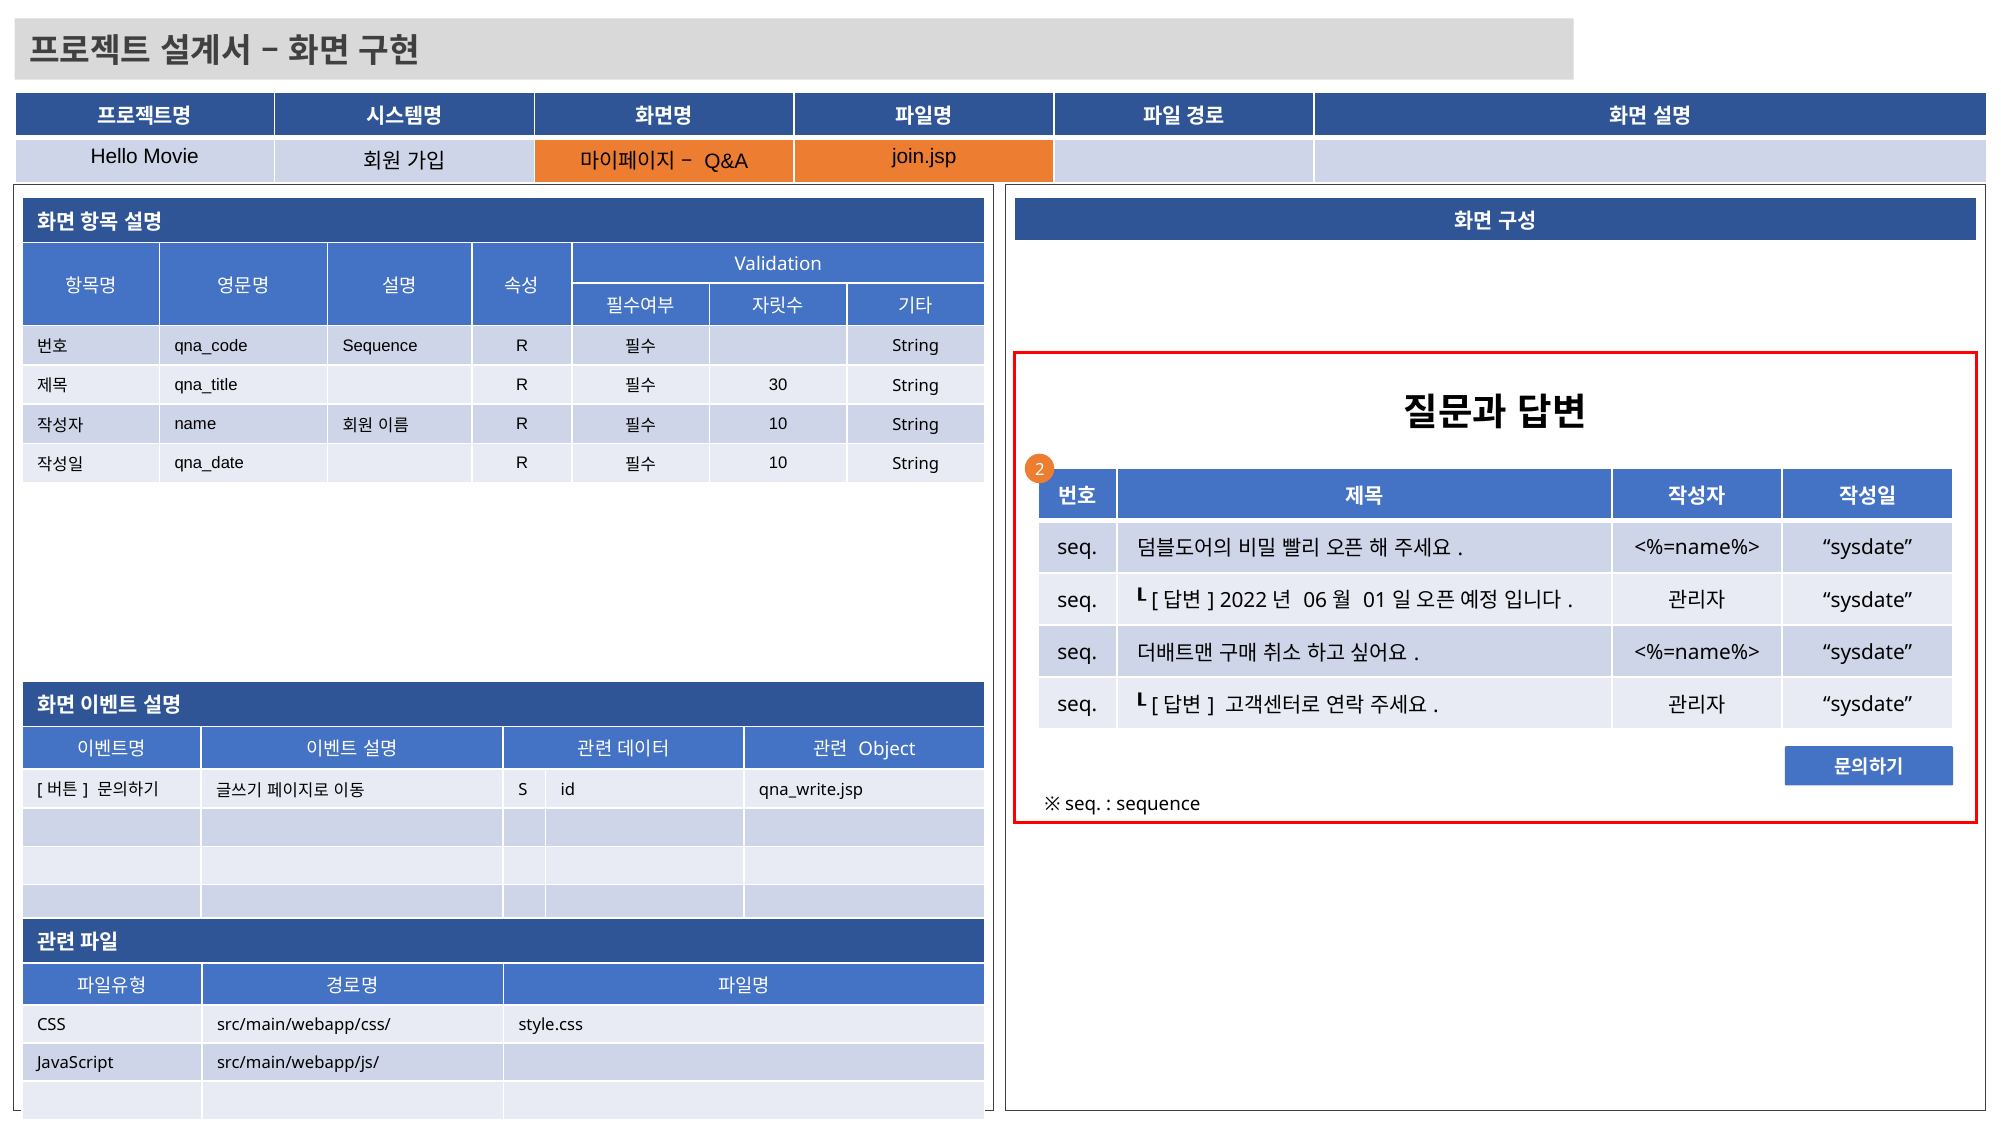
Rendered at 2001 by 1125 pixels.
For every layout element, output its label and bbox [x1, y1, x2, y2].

table_cell [23, 770, 200, 807]
table_cell [504, 809, 545, 846]
table_cell [504, 1006, 984, 1042]
table_cell [848, 444, 984, 482]
table_cell [848, 405, 984, 443]
table_cell [23, 1082, 201, 1119]
table_cell [848, 326, 984, 364]
table_header [275, 93, 534, 135]
table_cell [160, 366, 327, 403]
table_cell [160, 405, 327, 443]
table_cell [473, 366, 571, 403]
table_cell [23, 405, 159, 443]
table_cell [535, 140, 793, 182]
table_cell [546, 847, 743, 884]
table_cell [573, 284, 709, 325]
table_cell [710, 405, 846, 443]
table_cell [23, 243, 159, 325]
table_cell [745, 770, 984, 807]
text_box [12, 184, 995, 1111]
table_cell [275, 140, 534, 182]
table_cell [504, 1082, 984, 1119]
table_cell [573, 405, 709, 443]
table_cell [573, 444, 709, 482]
table_cell [745, 809, 984, 846]
table_cell [745, 727, 984, 768]
table_cell [23, 964, 201, 1004]
table_cell [546, 770, 743, 807]
table_cell [23, 366, 159, 403]
table_cell [504, 1044, 984, 1080]
table_header [23, 919, 984, 962]
table_cell [473, 444, 571, 482]
table_cell [328, 326, 471, 364]
table_cell [546, 885, 743, 917]
table_header [535, 93, 793, 135]
table_cell [23, 885, 200, 917]
table_cell [473, 243, 571, 325]
table_cell [328, 405, 471, 443]
table_header [1055, 93, 1313, 135]
table_header [23, 682, 984, 726]
table_cell [328, 366, 471, 403]
table_cell [202, 770, 502, 807]
table_cell [1315, 140, 1986, 182]
table_cell [203, 1044, 503, 1080]
table_cell [328, 243, 471, 325]
table_cell [710, 326, 846, 364]
table_cell [160, 326, 327, 364]
text_box [14, 17, 1575, 81]
table_cell [203, 1082, 503, 1119]
table_cell [203, 1006, 503, 1042]
table_cell [23, 1044, 201, 1080]
table_cell [473, 405, 571, 443]
table_header [23, 198, 984, 242]
table_cell [710, 444, 846, 482]
table_cell [23, 1006, 201, 1042]
table_cell [504, 727, 743, 768]
text_box [1004, 184, 1987, 1111]
table_cell [848, 366, 984, 403]
table_cell [504, 770, 545, 807]
table_cell [745, 847, 984, 884]
table_cell [504, 964, 984, 1004]
table_header [16, 93, 274, 135]
table_cell [23, 727, 200, 768]
table_cell [710, 284, 846, 325]
table_header [1015, 198, 1976, 240]
table_header [1315, 93, 1986, 135]
table_cell [23, 847, 200, 884]
table_cell [23, 809, 200, 846]
table_cell [473, 326, 571, 364]
table_cell [203, 964, 503, 1004]
table_cell [160, 243, 327, 325]
table_cell [573, 243, 984, 282]
table_cell [504, 885, 545, 917]
table_cell [573, 366, 709, 403]
table_cell [745, 885, 984, 917]
table_cell [573, 326, 709, 364]
table_header [795, 93, 1053, 135]
table_cell [202, 809, 502, 846]
table_cell [160, 444, 327, 482]
table_cell [202, 727, 502, 768]
table_cell [795, 140, 1053, 182]
table_cell [546, 809, 743, 846]
table_cell [16, 140, 274, 182]
table_cell [848, 284, 984, 325]
table_cell [1055, 140, 1313, 182]
table_cell [202, 885, 502, 917]
table_cell [710, 366, 846, 403]
table_cell [23, 444, 159, 482]
table_cell [202, 847, 502, 884]
table_cell [23, 326, 159, 364]
table_cell [328, 444, 471, 482]
table_cell [504, 847, 545, 884]
